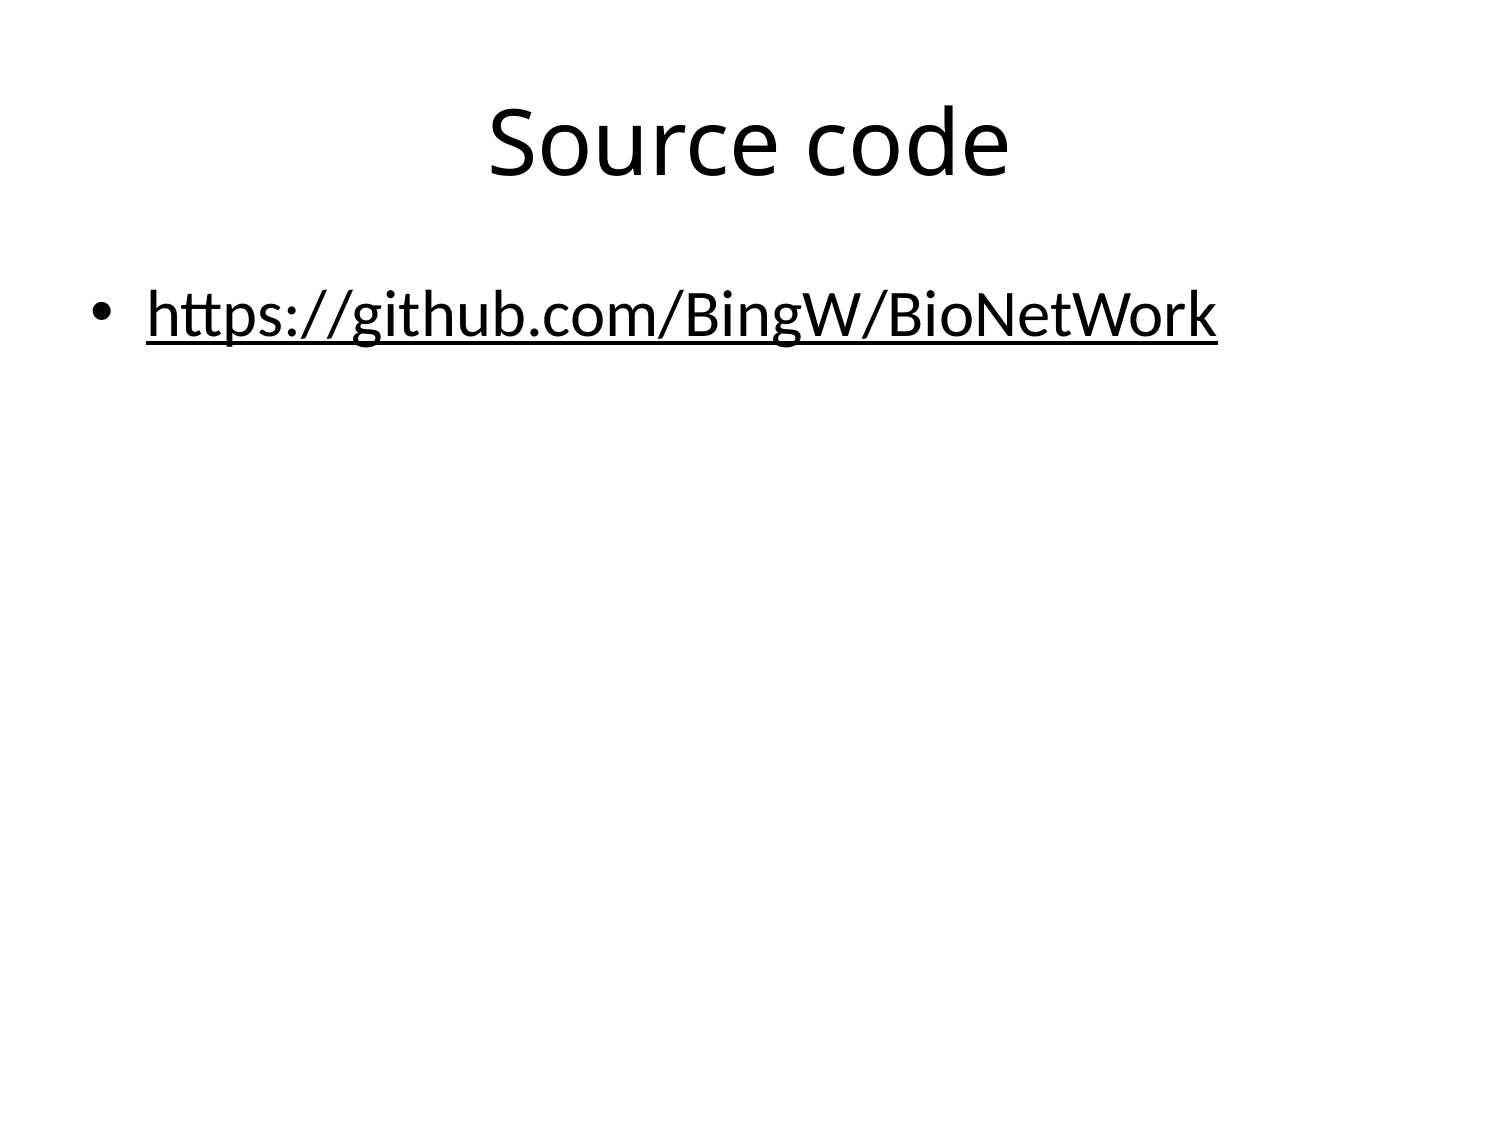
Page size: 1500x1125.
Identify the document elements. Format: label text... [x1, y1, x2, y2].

list https://github.com/BingW/BioNetWork [75, 262, 1425, 1005]
title Source code [75, 45, 1425, 233]
